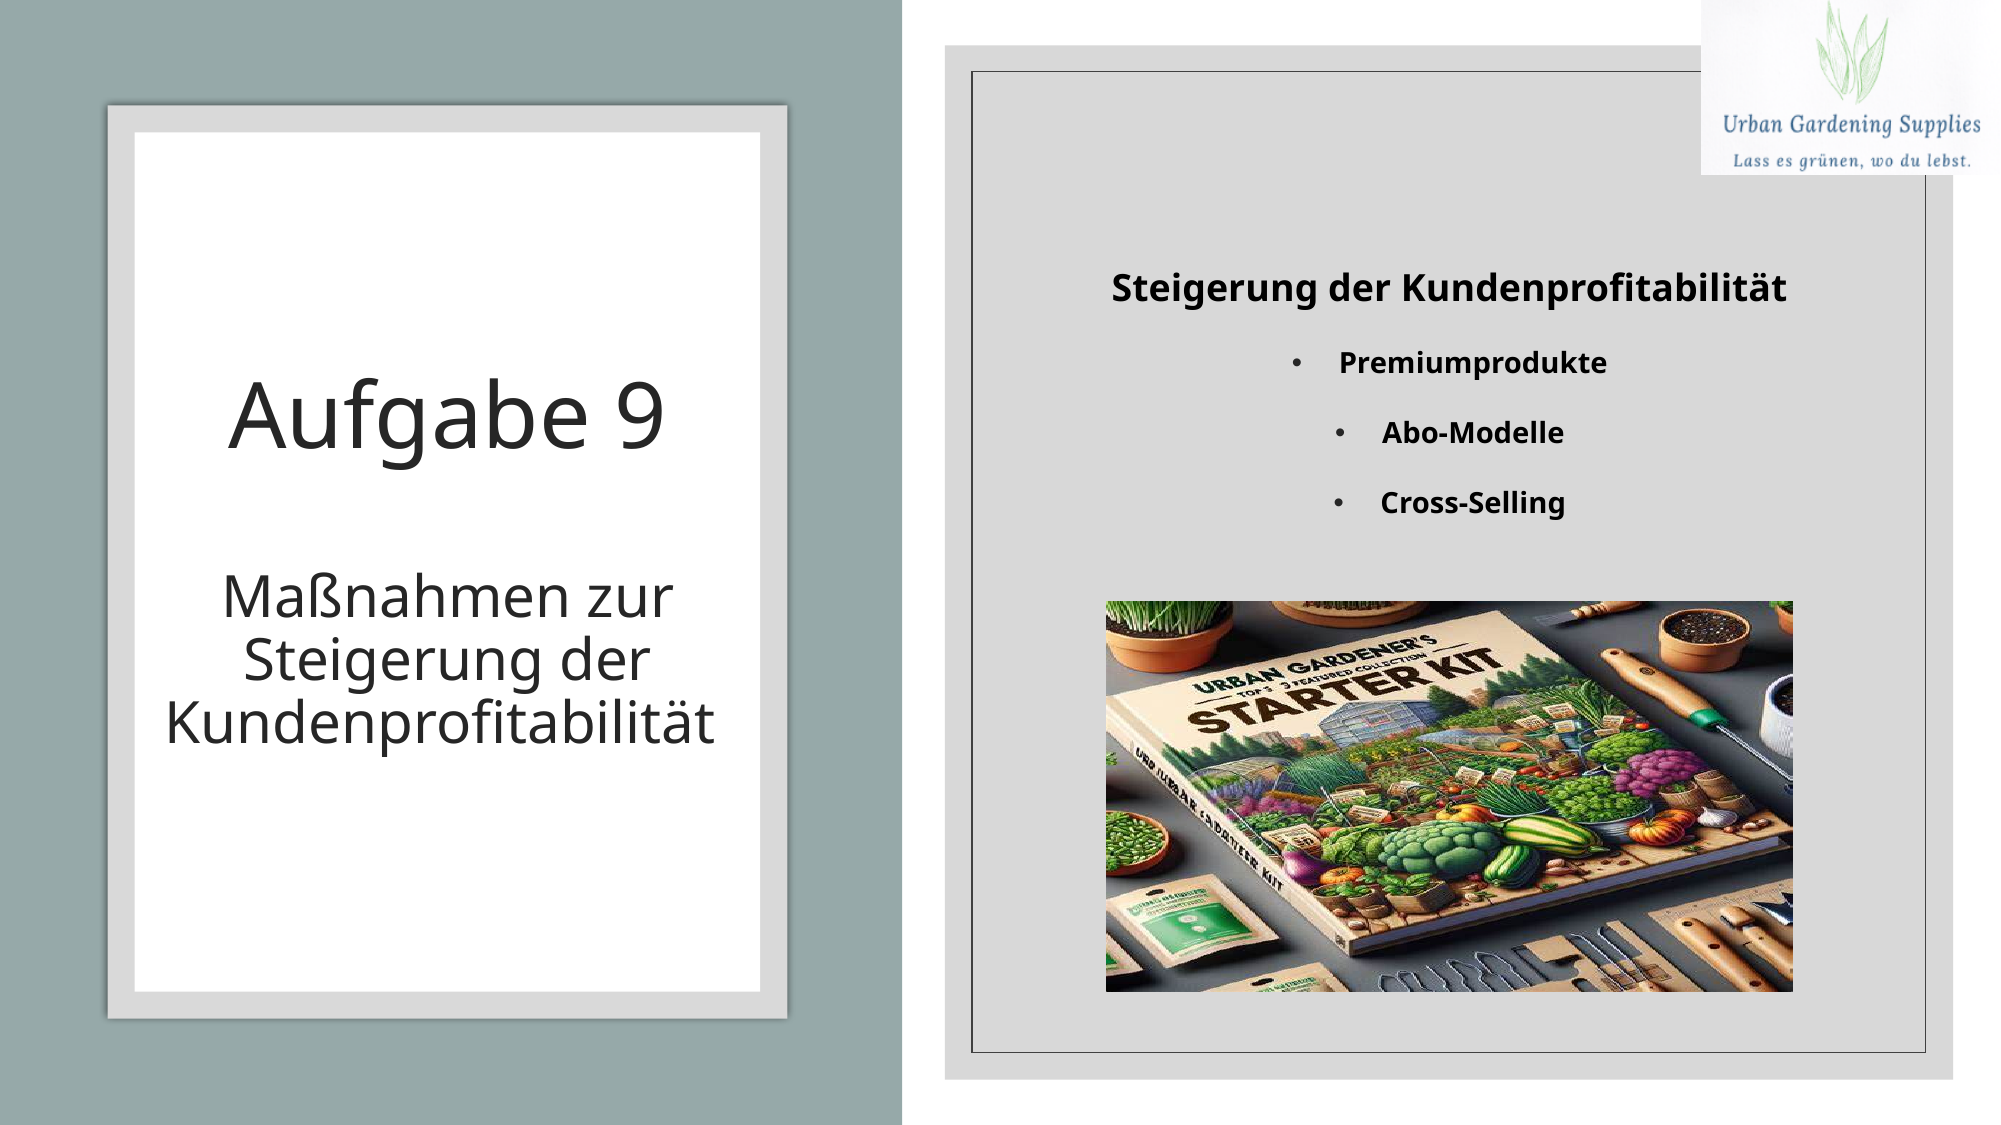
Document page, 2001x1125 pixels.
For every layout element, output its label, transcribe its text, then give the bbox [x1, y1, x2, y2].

picture [1701, 0, 2000, 175]
list Steigerung der Kundenprofitabilität Premiumprodukte Abo-Modelle Cross-Selling [1050, 153, 1850, 1017]
picture [1106, 601, 1793, 992]
text_box [0, 0, 903, 1125]
text_box [971, 71, 1926, 1053]
title Aufgabe 9 Maßnahmen zur Steigerung der Kundenprofitabilität [136, 194, 760, 931]
text_box [134, 132, 761, 992]
text_box [903, 0, 2000, 1125]
text_box [107, 105, 788, 1019]
text_box [944, 44, 1954, 1081]
